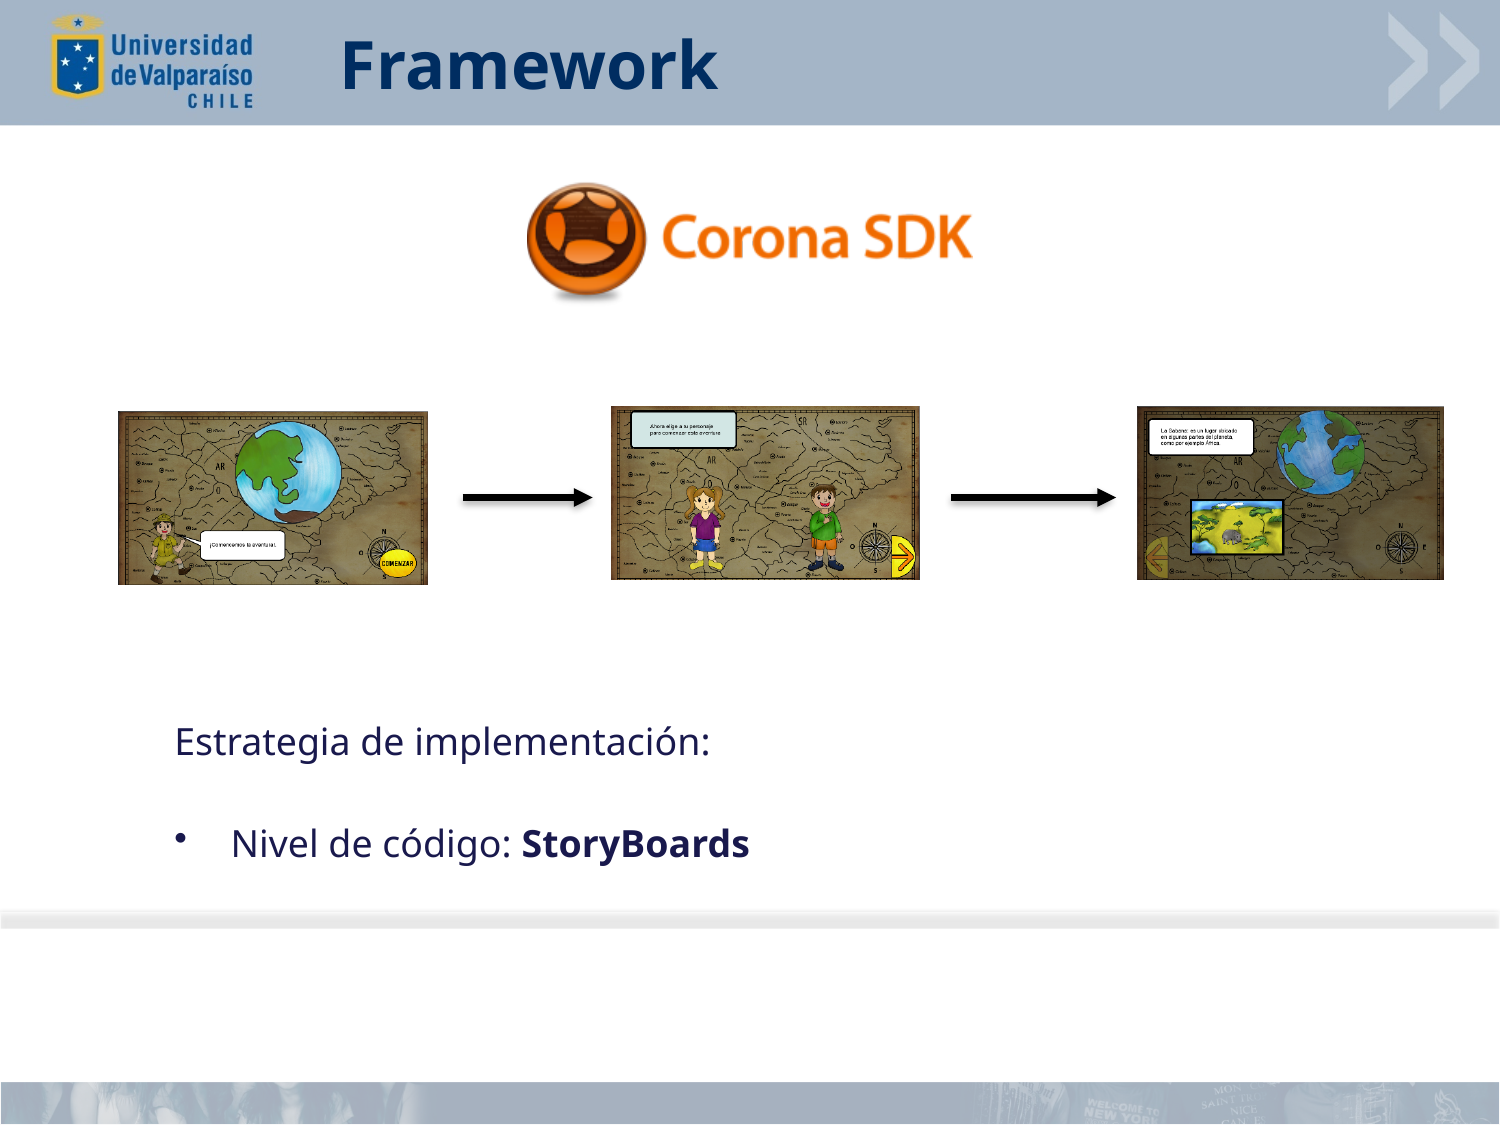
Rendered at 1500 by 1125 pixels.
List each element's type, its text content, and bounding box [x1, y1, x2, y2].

picture [0, 0, 1500, 125]
title Framework [324, 12, 1463, 113]
list Estrategia de implementación: Nivel de código: StoryBoards [159, 707, 1412, 961]
picture [0, 165, 1500, 912]
